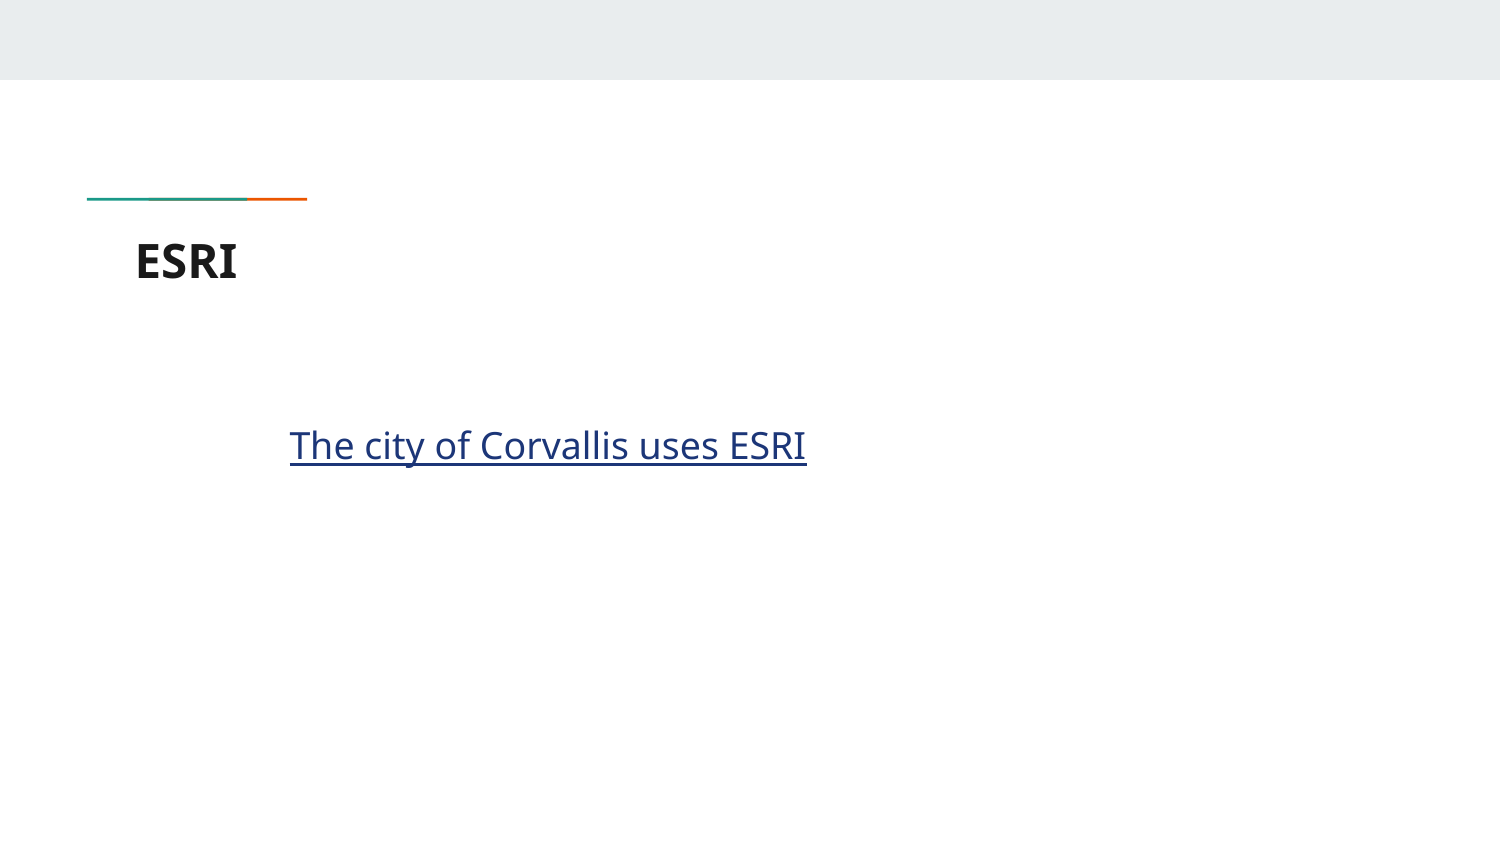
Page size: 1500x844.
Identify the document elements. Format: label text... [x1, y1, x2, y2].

text_box The city of Corvallis uses ESRI [274, 407, 1226, 489]
title ESRI [119, 216, 1381, 305]
